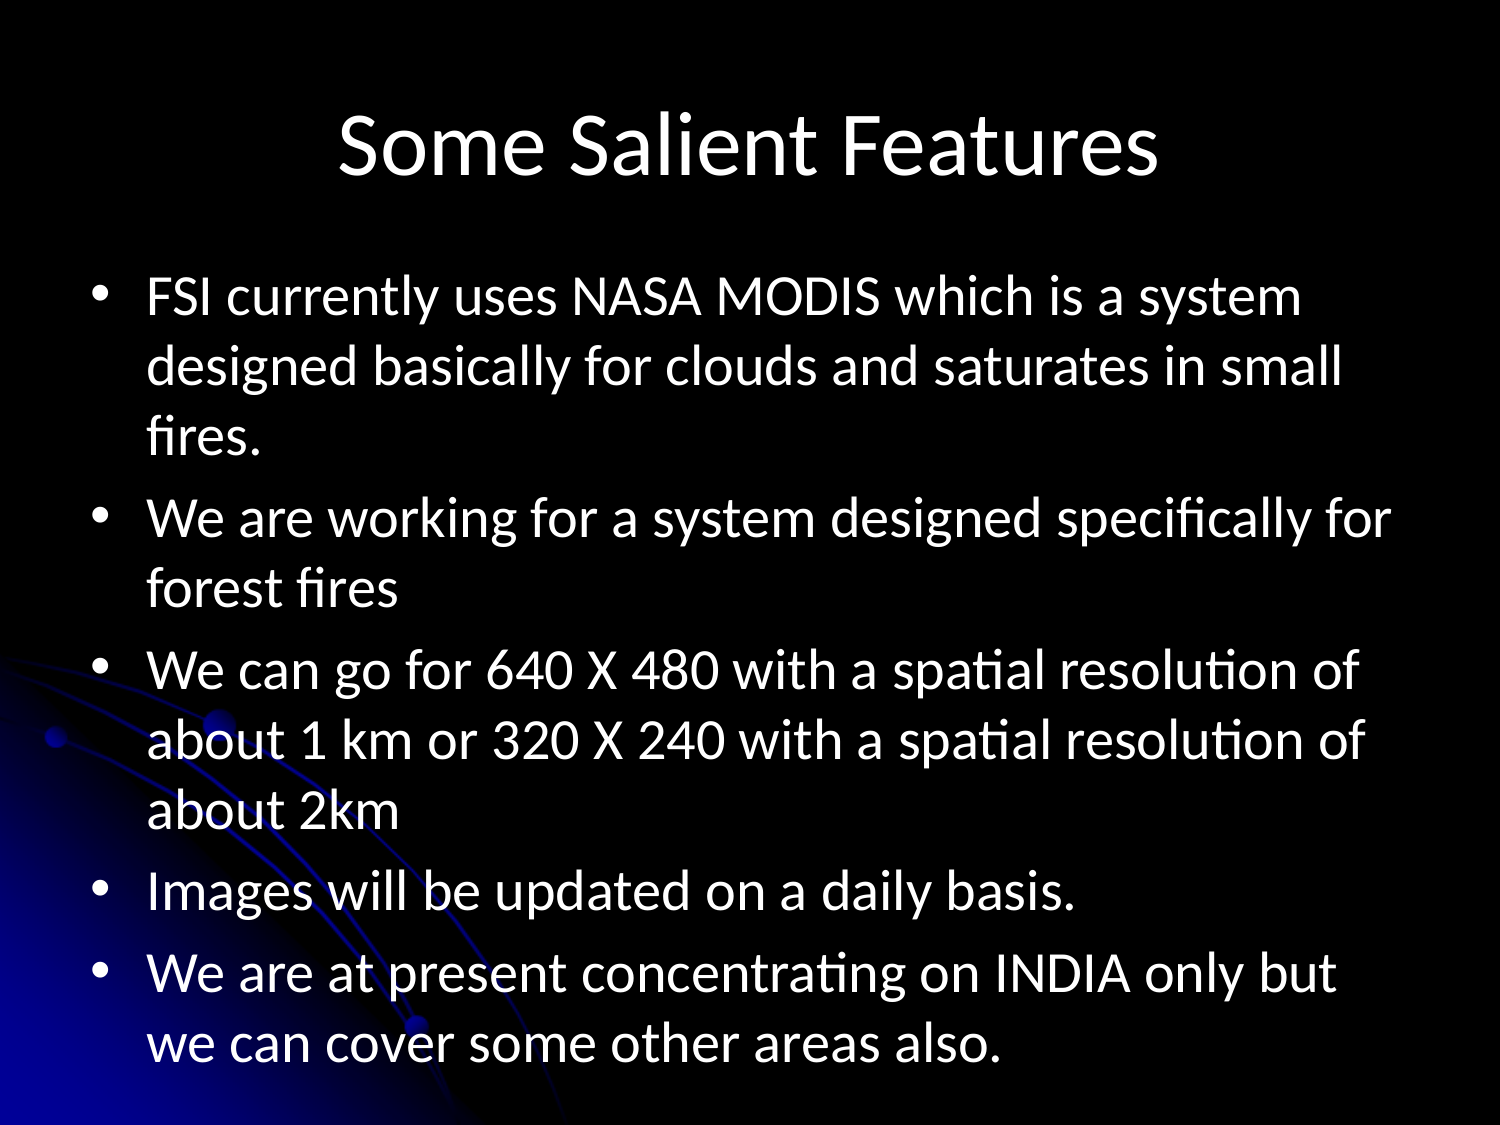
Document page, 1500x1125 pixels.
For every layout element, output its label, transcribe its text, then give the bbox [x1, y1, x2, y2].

list FSI currently uses NASA MODIS which is a system designed basically for clouds and saturates in small fires. We are working for a system designed specifically for forest fires We can go for 640 X 480 with a spatial resolution of about 1 km or 320 X 240 with a spatial resolution of about 2km Images will be updated on a daily basis. We are at present concentrating on INDIA only but we can cover some other areas also. [74, 249, 1426, 1051]
picture [0, 0, 1500, 1125]
title Some Salient Features [74, 44, 1426, 233]
